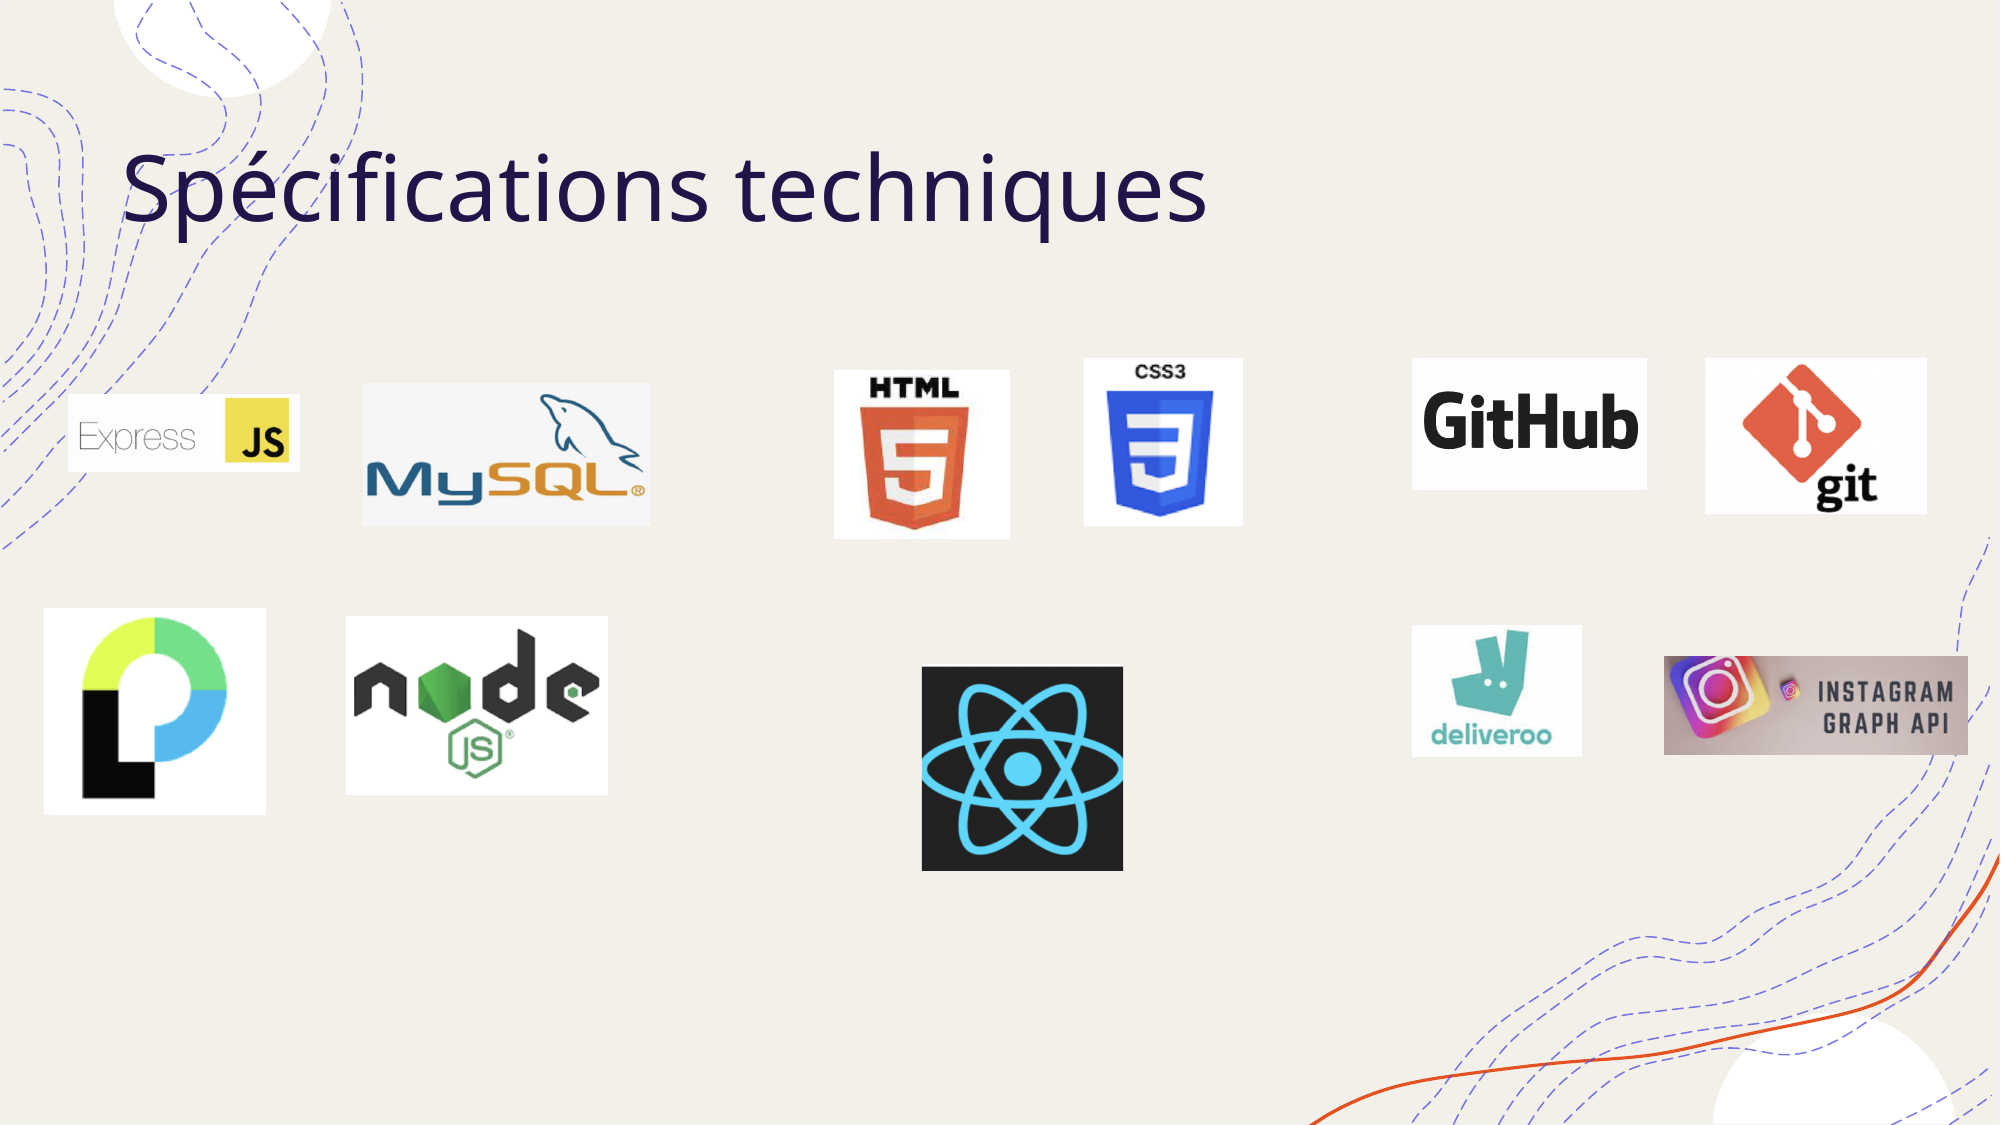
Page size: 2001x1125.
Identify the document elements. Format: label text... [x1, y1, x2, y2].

picture [68, 394, 300, 472]
picture [1705, 358, 1927, 514]
picture [1084, 358, 1243, 526]
text_box Spécifications techniques [106, 122, 1272, 247]
picture [921, 664, 1124, 871]
picture [1412, 358, 1647, 490]
picture [1412, 625, 1583, 757]
picture [363, 383, 650, 526]
picture [834, 370, 1010, 539]
picture [44, 608, 266, 815]
picture [346, 616, 608, 795]
picture [1664, 656, 1968, 755]
